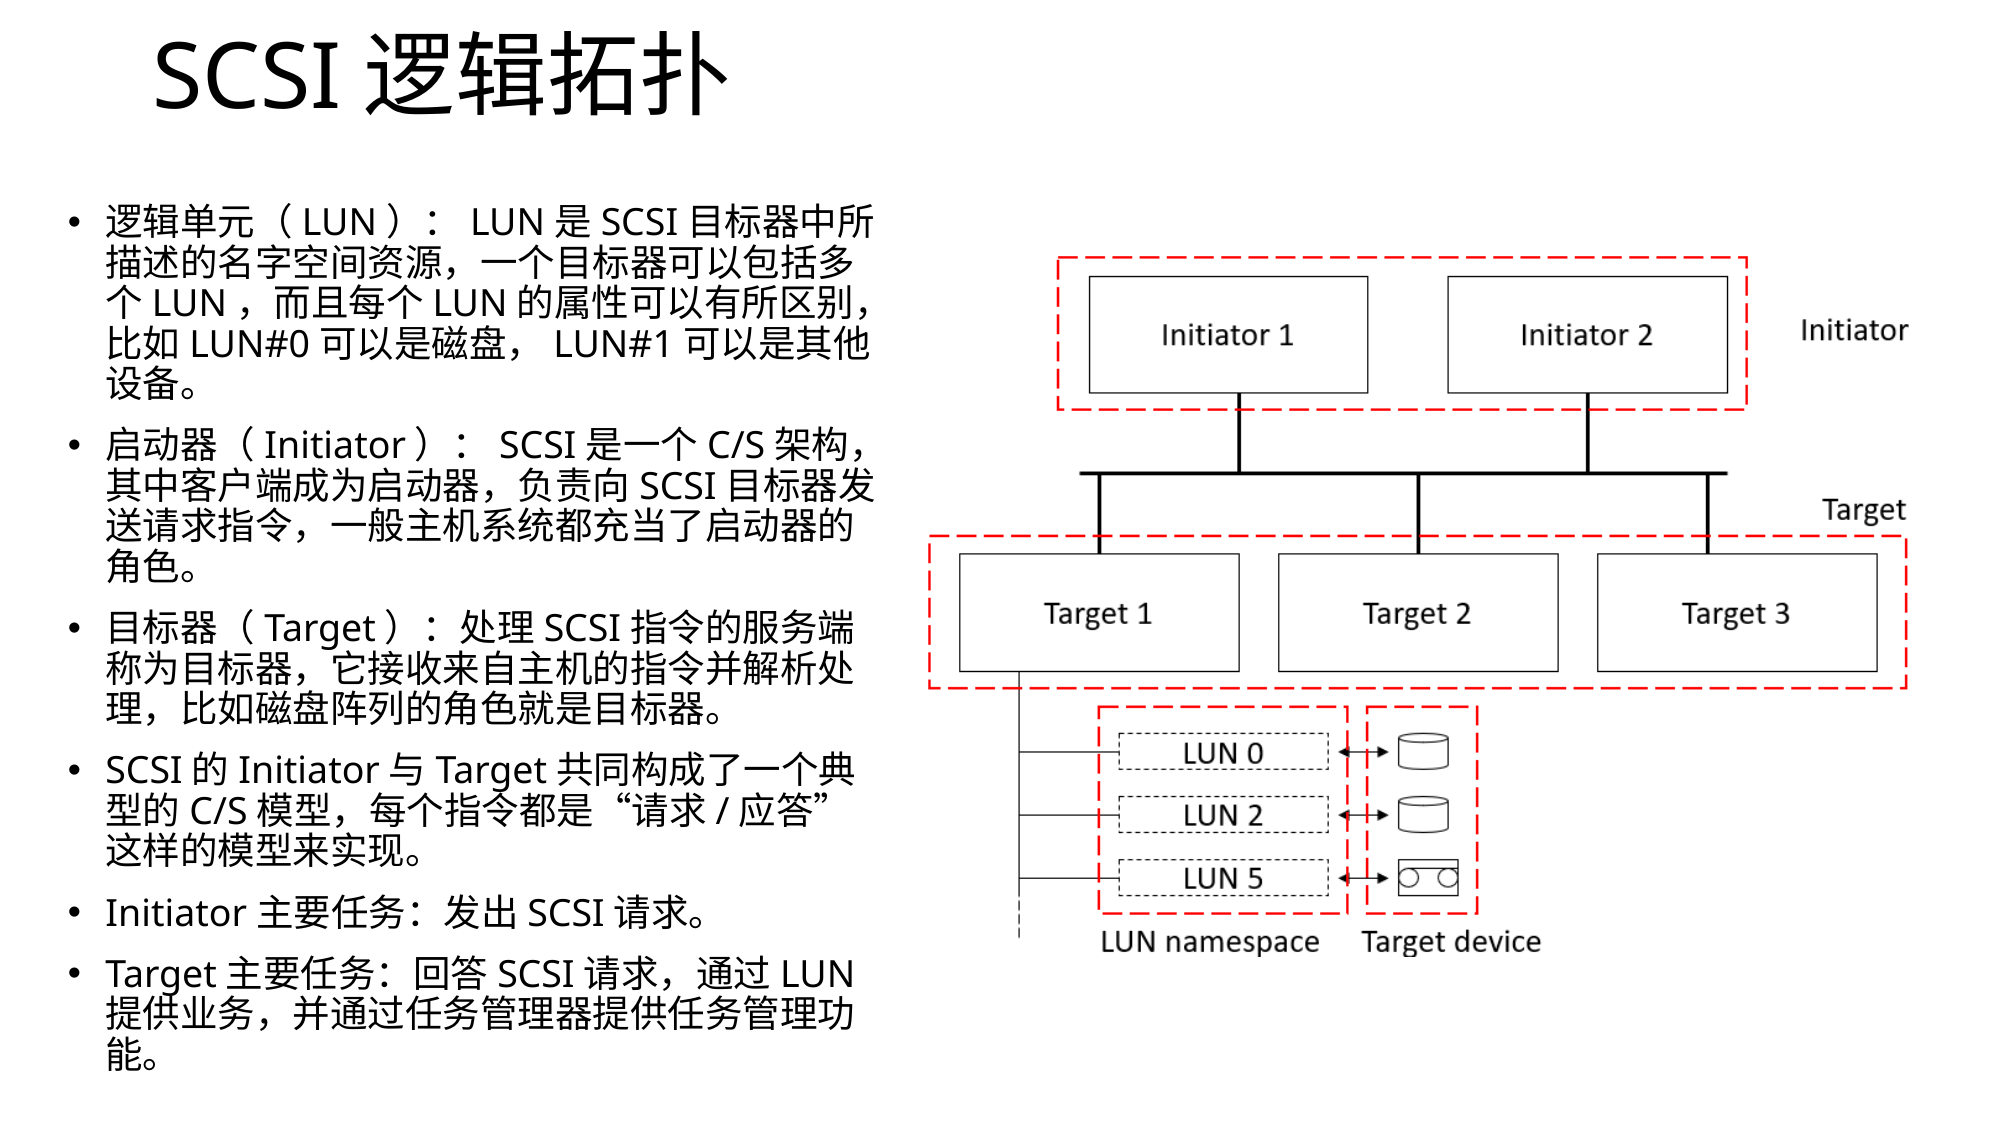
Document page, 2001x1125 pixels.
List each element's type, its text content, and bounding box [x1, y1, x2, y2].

picture [869, 229, 1978, 957]
title SCSI逻辑拓扑 [137, 0, 1863, 159]
text_box 逻辑单元（LUN）：LUN是SCSI目标器中所描述的名字空间资源，一个目标器可以包括多个LUN，而且每个LUN的属性可以有所区别，比如LUN#0可以是磁盘，LUN#1可以是其他设备。 启动器（Initiator）：SCSI是一个C/S架构，其中客户端成为启动器，负责向SCSI目标器发送请求指令，一般主机系统都充当了启动器的角色。 目标器（Target）：处理SCSI指令的服务端称为目标器，它接收来自主机的指令并解析处理，比如磁盘阵列的角色就是目标器。 SCSI的Initiator与Target共同构成了一个典型的C/S模型，每个指令都是“请求/应答”这样的模型来实现。 Initiator主要任务：发出SCSI请求。 Target主要任务：回答SCSI请求，通过LUN提供业务，并通过任务管理器提供任务管理功能。 [53, 196, 904, 1045]
